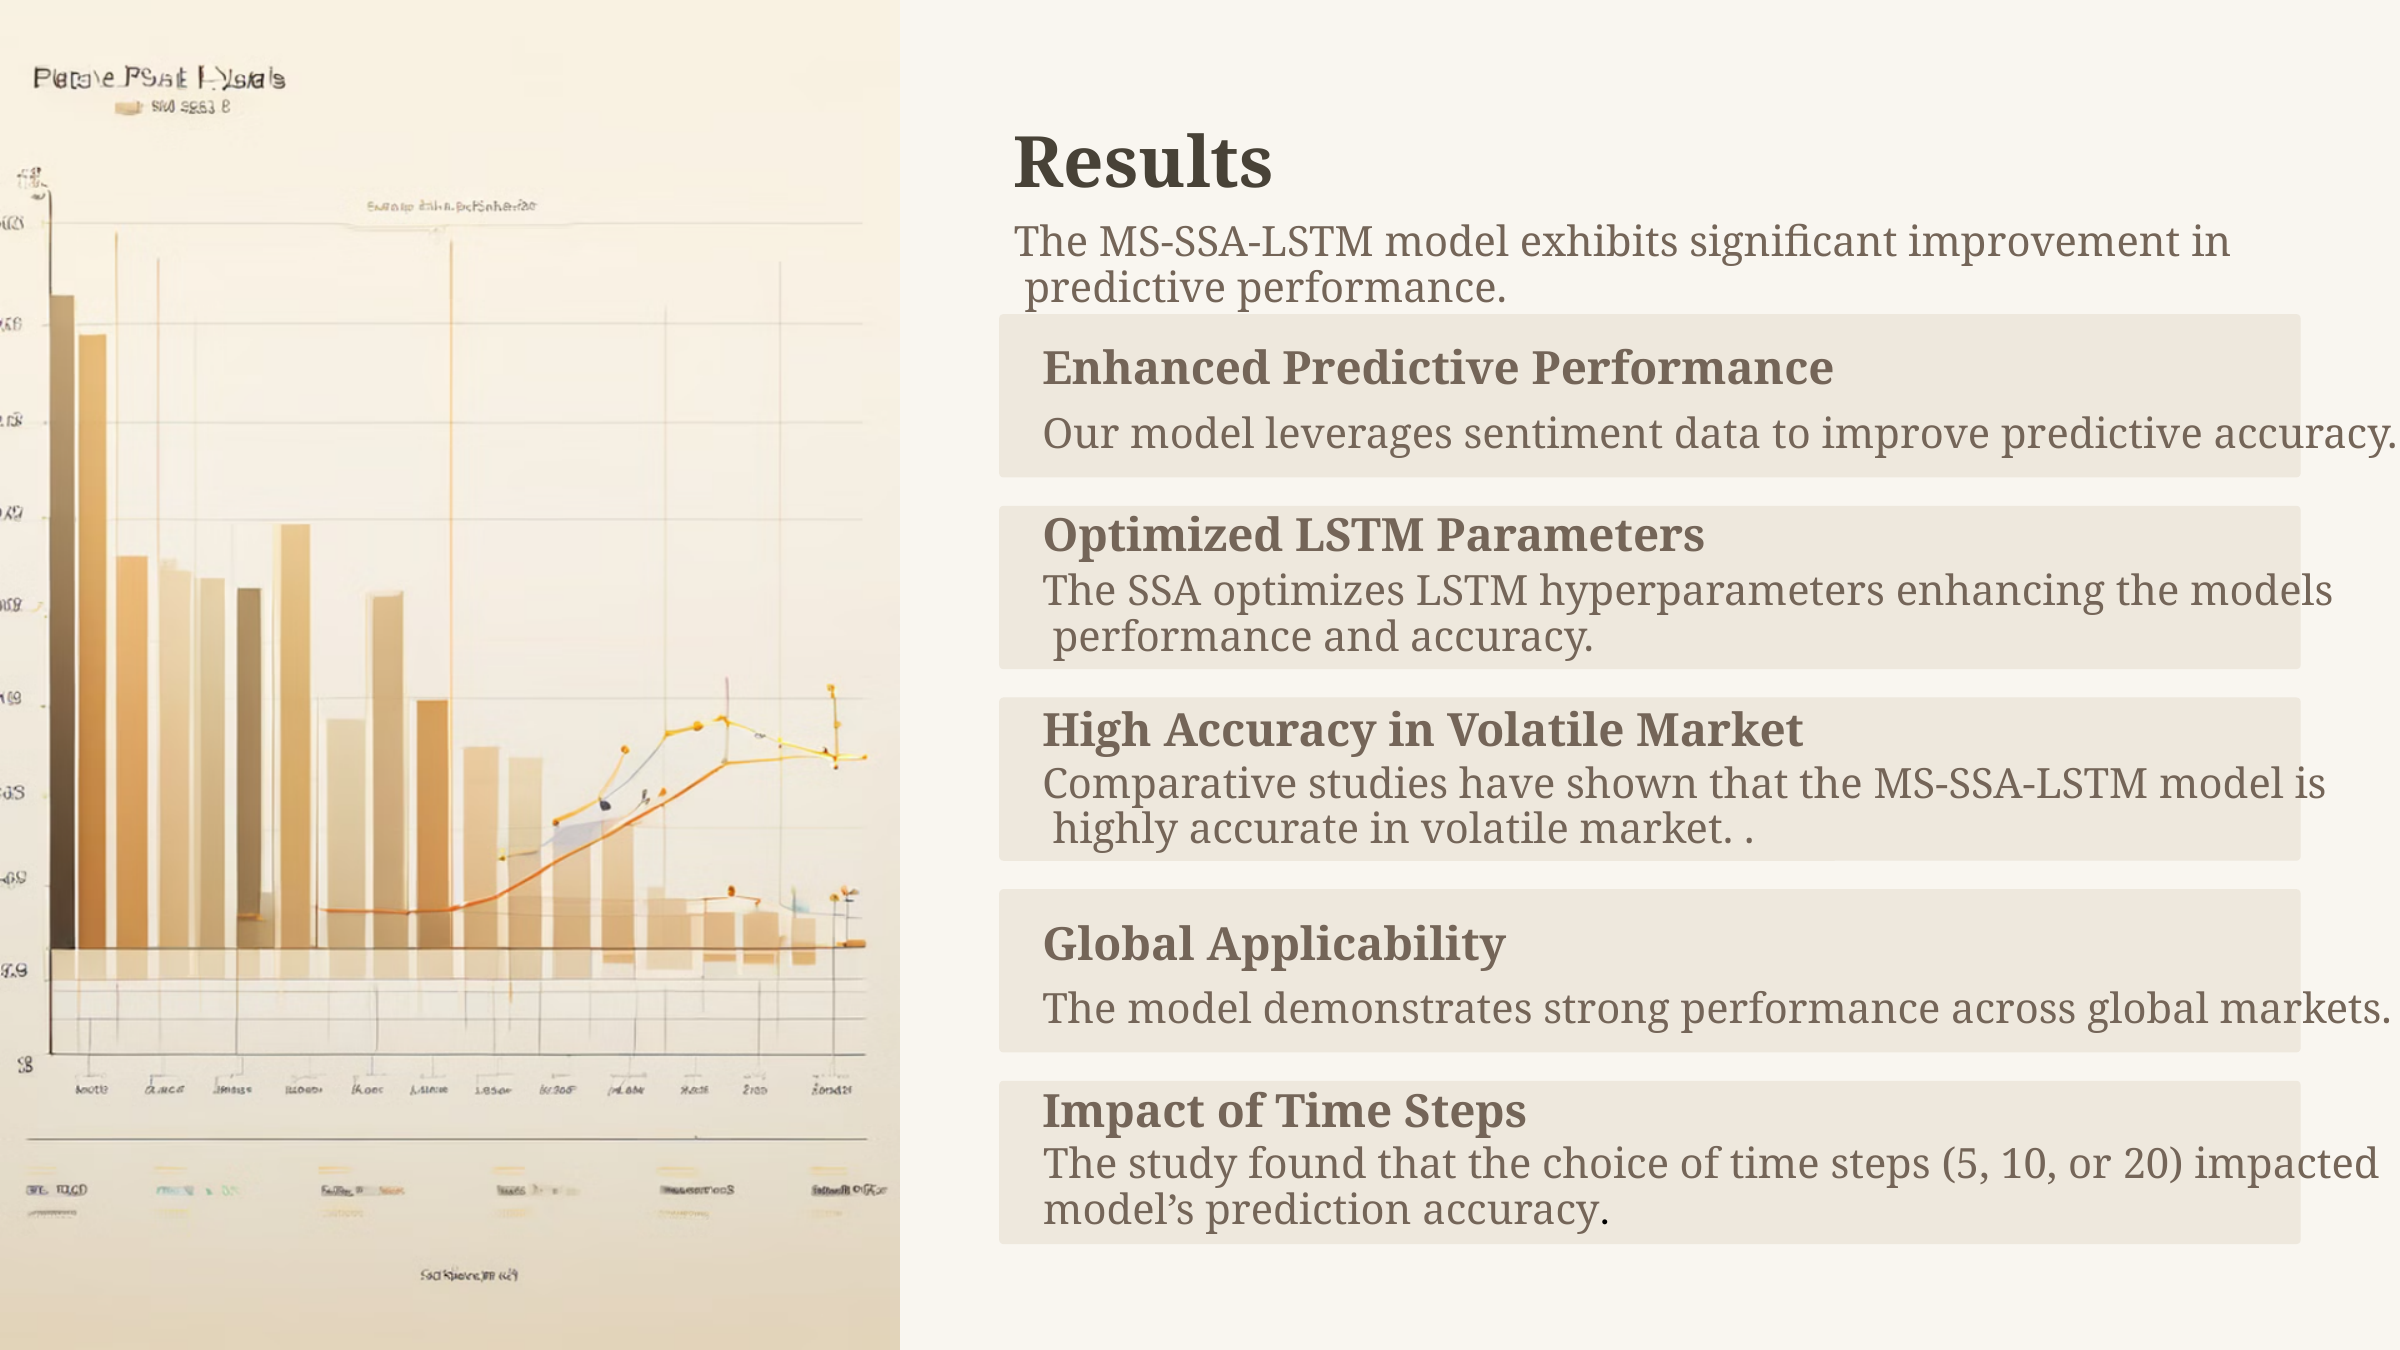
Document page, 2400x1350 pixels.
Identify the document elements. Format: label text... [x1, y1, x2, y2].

text_box Our model leverages sentiment data to improve predictive accuracy. [1027, 403, 2273, 450]
text_box Enhanced Predictive Performance [1027, 342, 1625, 387]
text_box The MS-SSA-LSTM model exhibits significant improvement in predictive performance. [999, 212, 2301, 258]
text_box Optimized LSTM Parameters [1027, 509, 1476, 561]
text_box The SSA optimizes LSTM hyperparameters enhancing the models performance and accuracy. [1027, 561, 2273, 653]
text_box Results [999, 105, 1708, 195]
text_box Comparative studies have shown that the MS-SSA-LSTM model is highly accurate in volatile market. . [1027, 753, 2273, 845]
text_box Global Applicability [1027, 917, 1382, 962]
text_box [900, 0, 2400, 1350]
text_box The model demonstrates strong performance across global markets. [1027, 978, 2273, 1025]
text_box [999, 505, 2301, 670]
text_box Impact of Time Steps [1027, 1084, 1409, 1129]
text_box High Accuracy in Volatile Market [1027, 704, 1496, 749]
text_box [999, 1080, 2301, 1245]
picture [0, 0, 900, 1350]
text_box [999, 697, 2301, 861]
text_box [999, 889, 2301, 1053]
text_box The study found that the choice of time steps (5, 10, or 20) impacted model’s prediction accuracy. [1028, 1134, 2274, 1180]
text_box [999, 314, 2301, 478]
